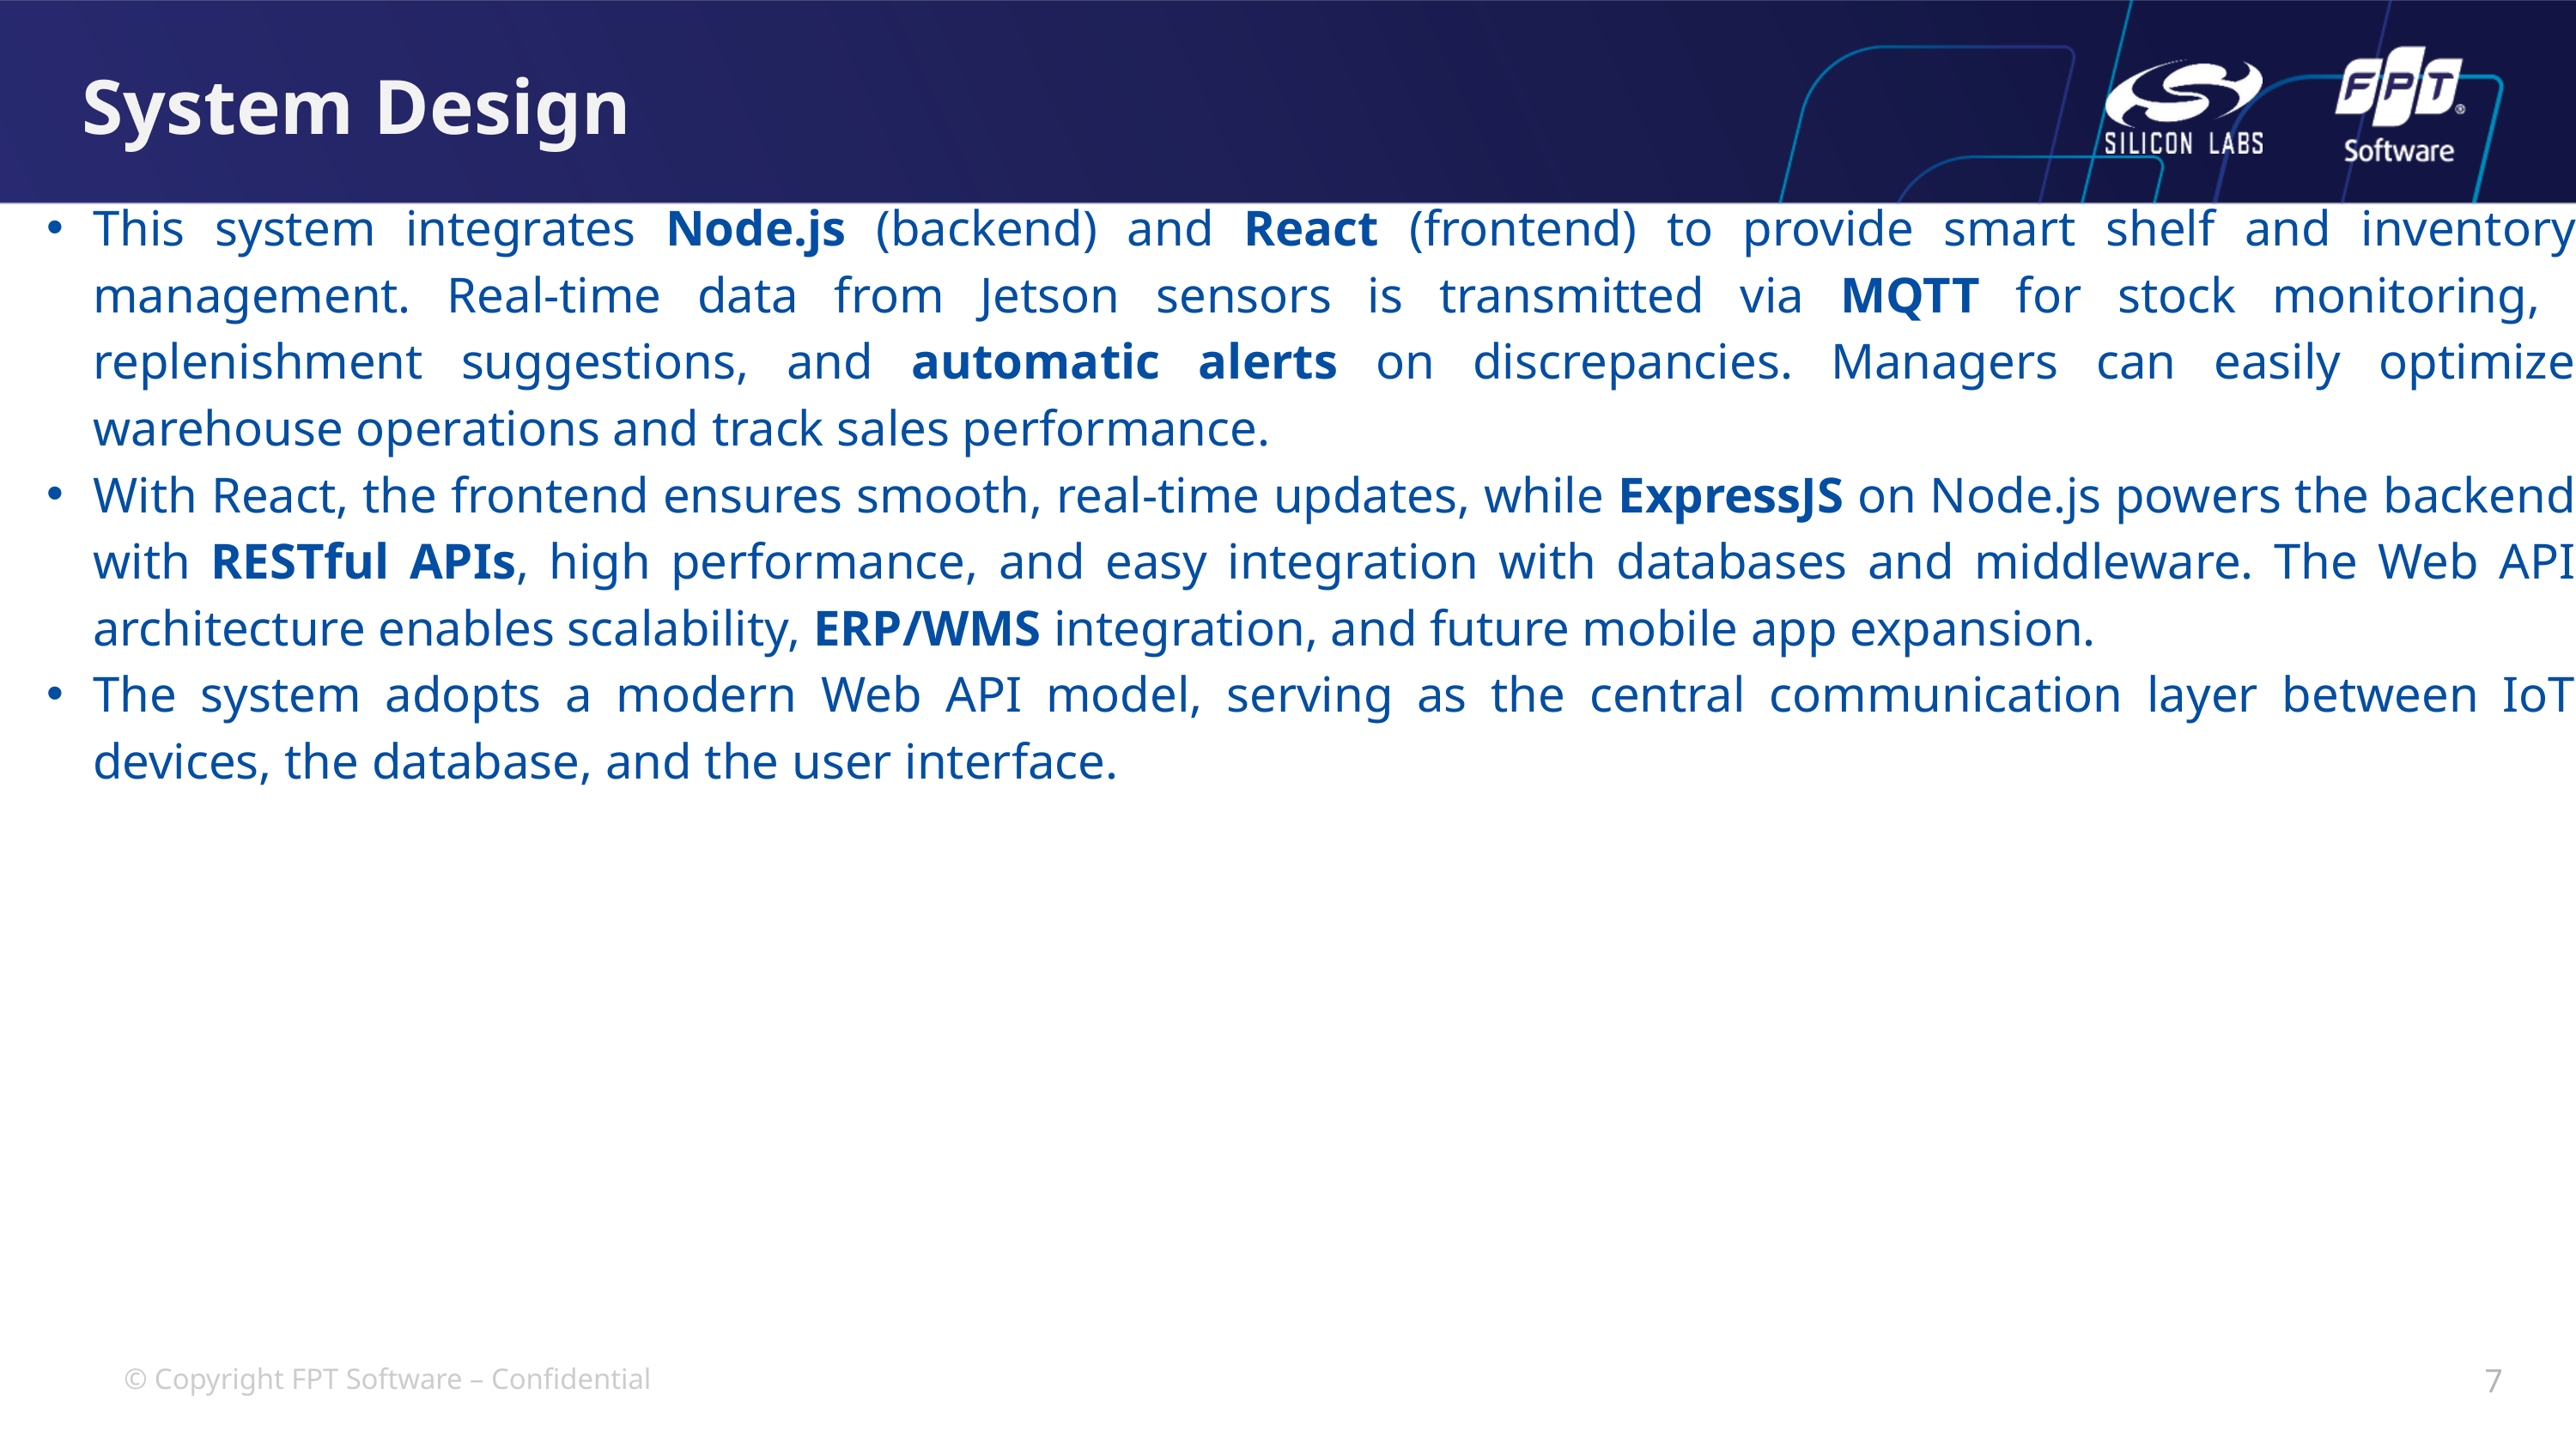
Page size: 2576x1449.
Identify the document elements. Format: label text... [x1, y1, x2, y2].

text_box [0, 0, 2576, 204]
text_box © Copyright FPT Software – Confidential [124, 1361, 968, 1396]
text_box 7 [2403, 1360, 2504, 1399]
text_box This system integrates Node.js (backend) and React (frontend) to provide smart shelf and inventory management. Real-time data from Jetson sensors is transmitted via MQTT for stock monitoring, replenishment suggestions, and automatic alerts on discrepancies. Managers can easily optimize warehouse operations and track sales performance. With React, the frontend ensures smooth, real-time updates, while ExpressJS on Node.js powers the backend with RESTful APIs, high performance, and easy integration with databases and middleware. The Web API architecture enables scalability, ERP/WMS integration, and future mobile app expansion. The system adopts a modern Web API model, serving as the central communication layer between IoT devices, the database, and the user interface. [0, 214, 2576, 856]
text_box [82, 33, 2305, 185]
